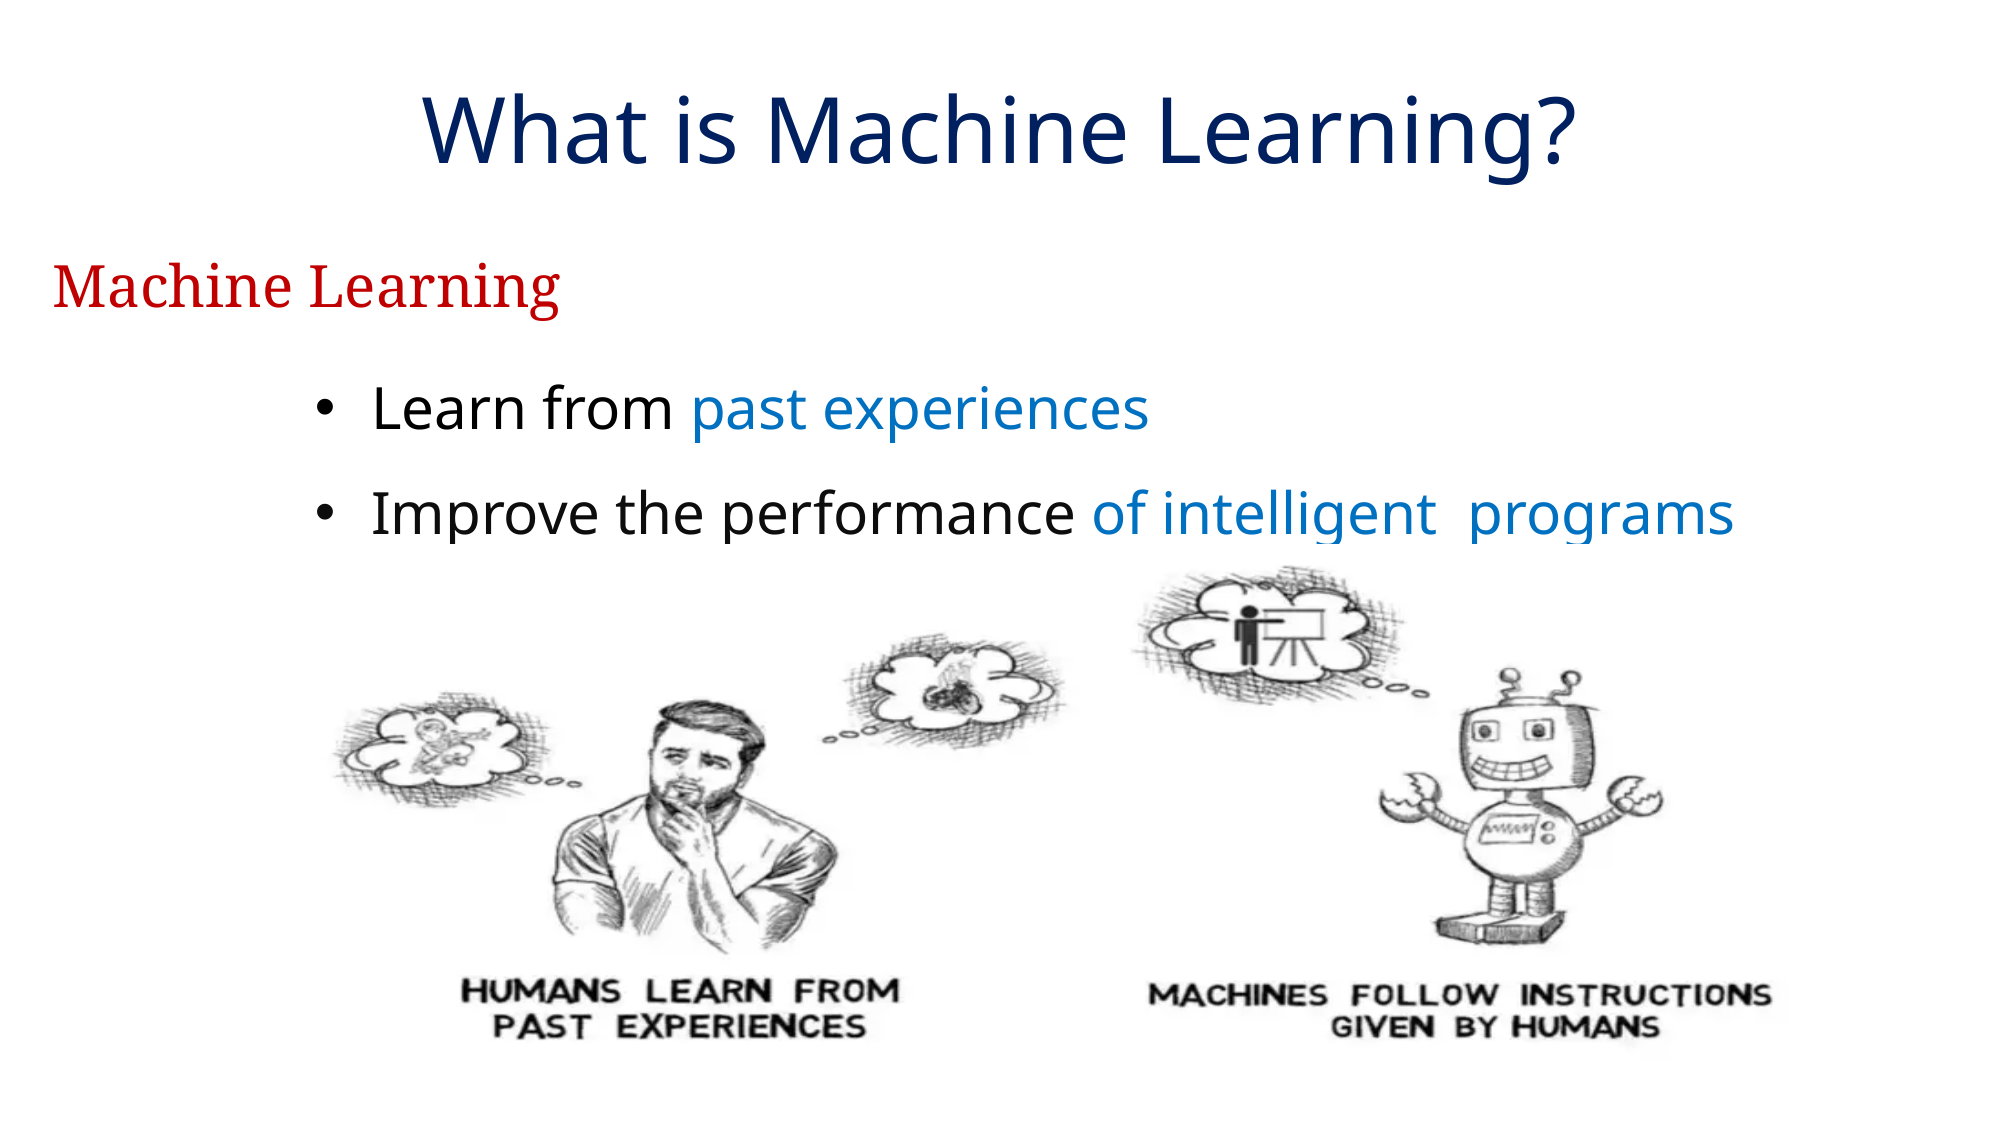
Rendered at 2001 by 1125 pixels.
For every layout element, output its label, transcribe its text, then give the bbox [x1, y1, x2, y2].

text_box Machine Learning [37, 206, 678, 432]
text_box Learn from past experiences Improve the performance of intelligent programs [299, 328, 1881, 554]
picture [299, 544, 1809, 1082]
title What is Machine Learning? [137, 59, 1863, 207]
